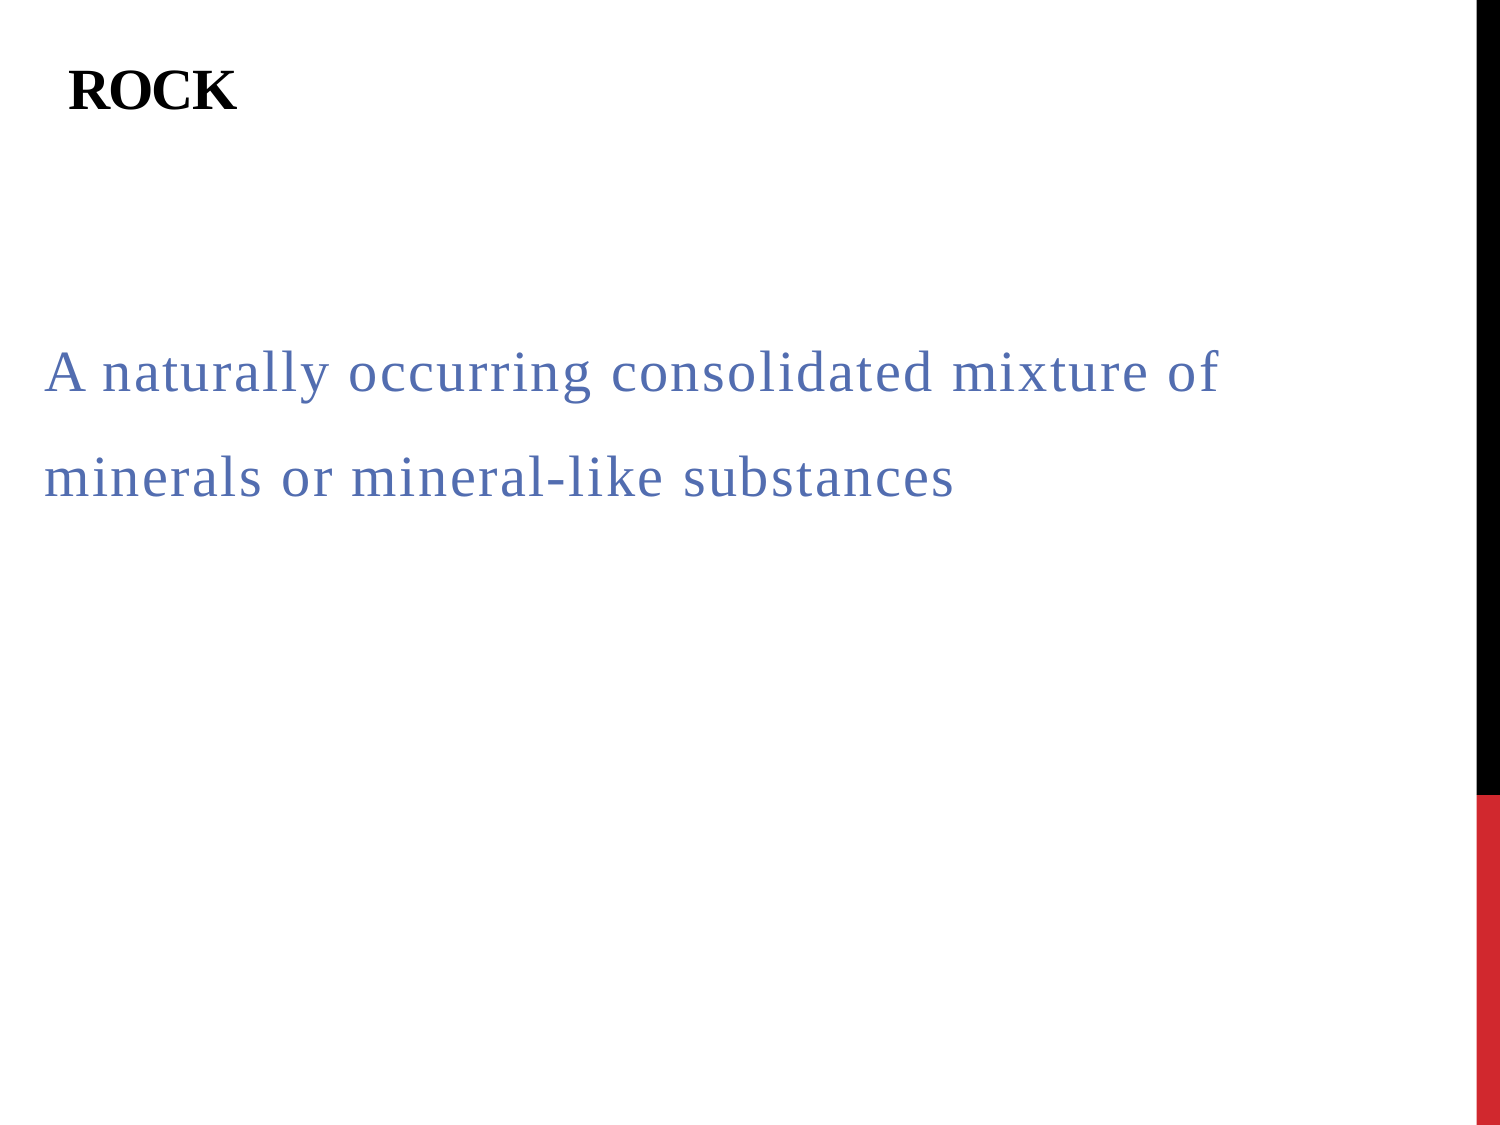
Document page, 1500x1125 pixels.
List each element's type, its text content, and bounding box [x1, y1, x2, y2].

title Rock [53, 30, 729, 142]
subtitle A naturally occurring consolidated mixture of minerals or mineral-like substances [29, 290, 1377, 716]
